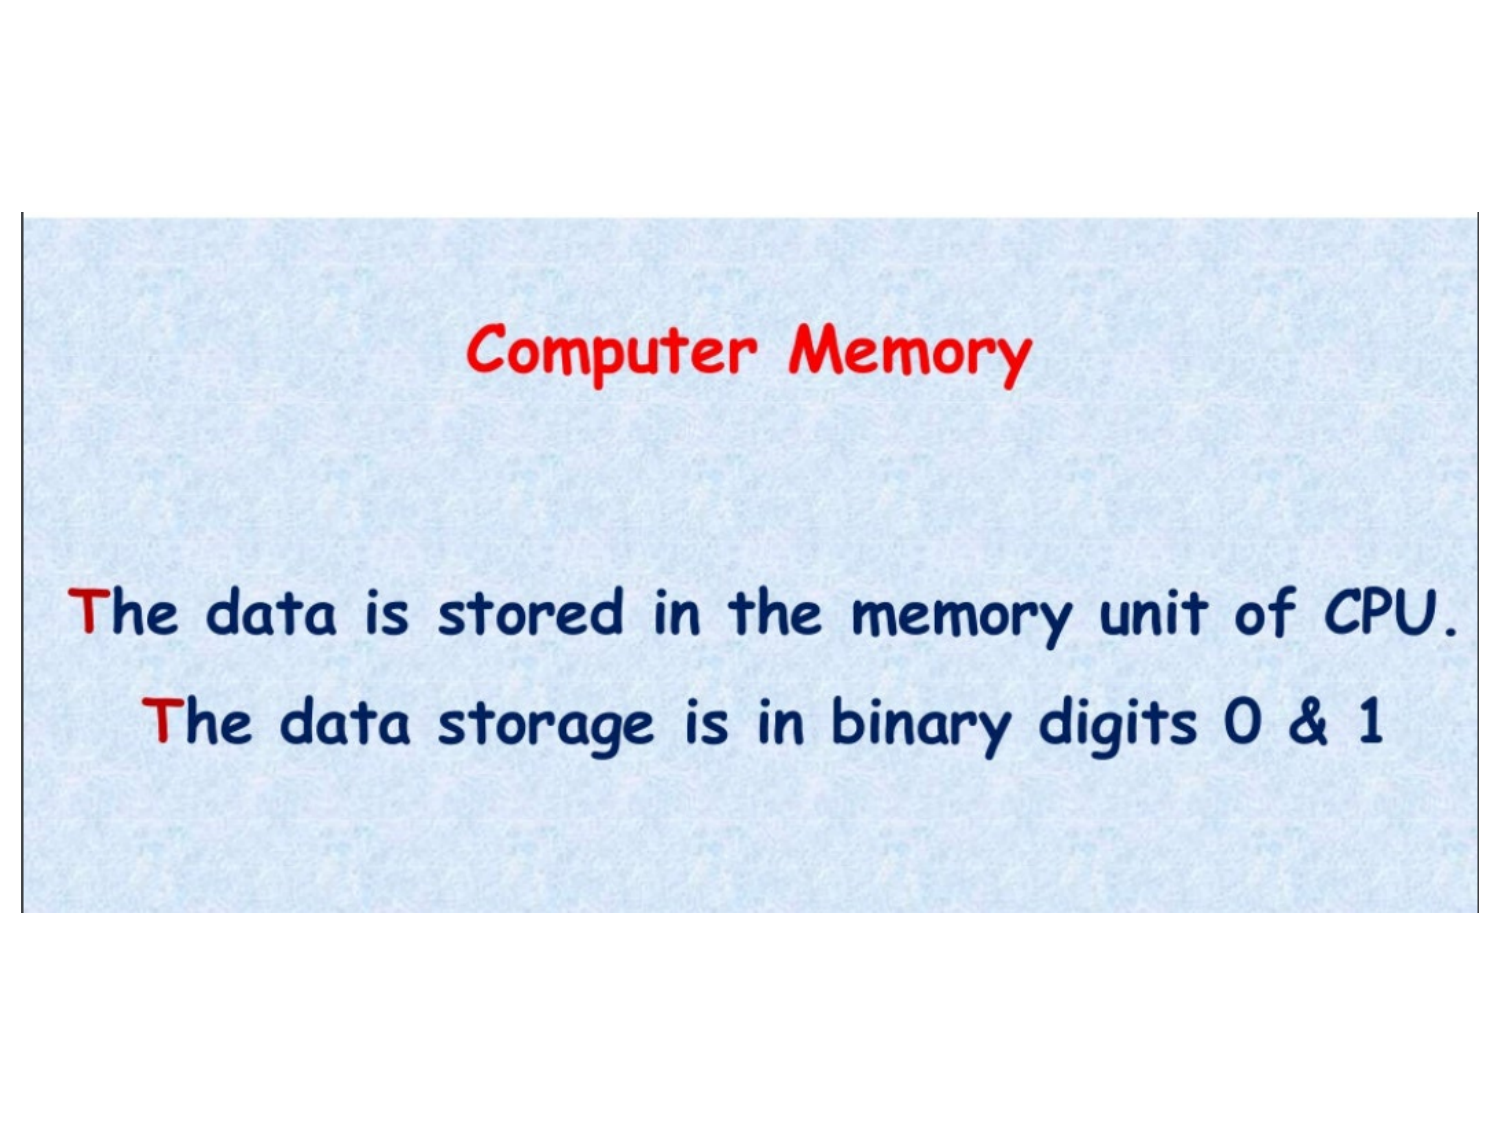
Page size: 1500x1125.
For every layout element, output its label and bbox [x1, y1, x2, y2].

picture [21, 212, 1479, 913]
